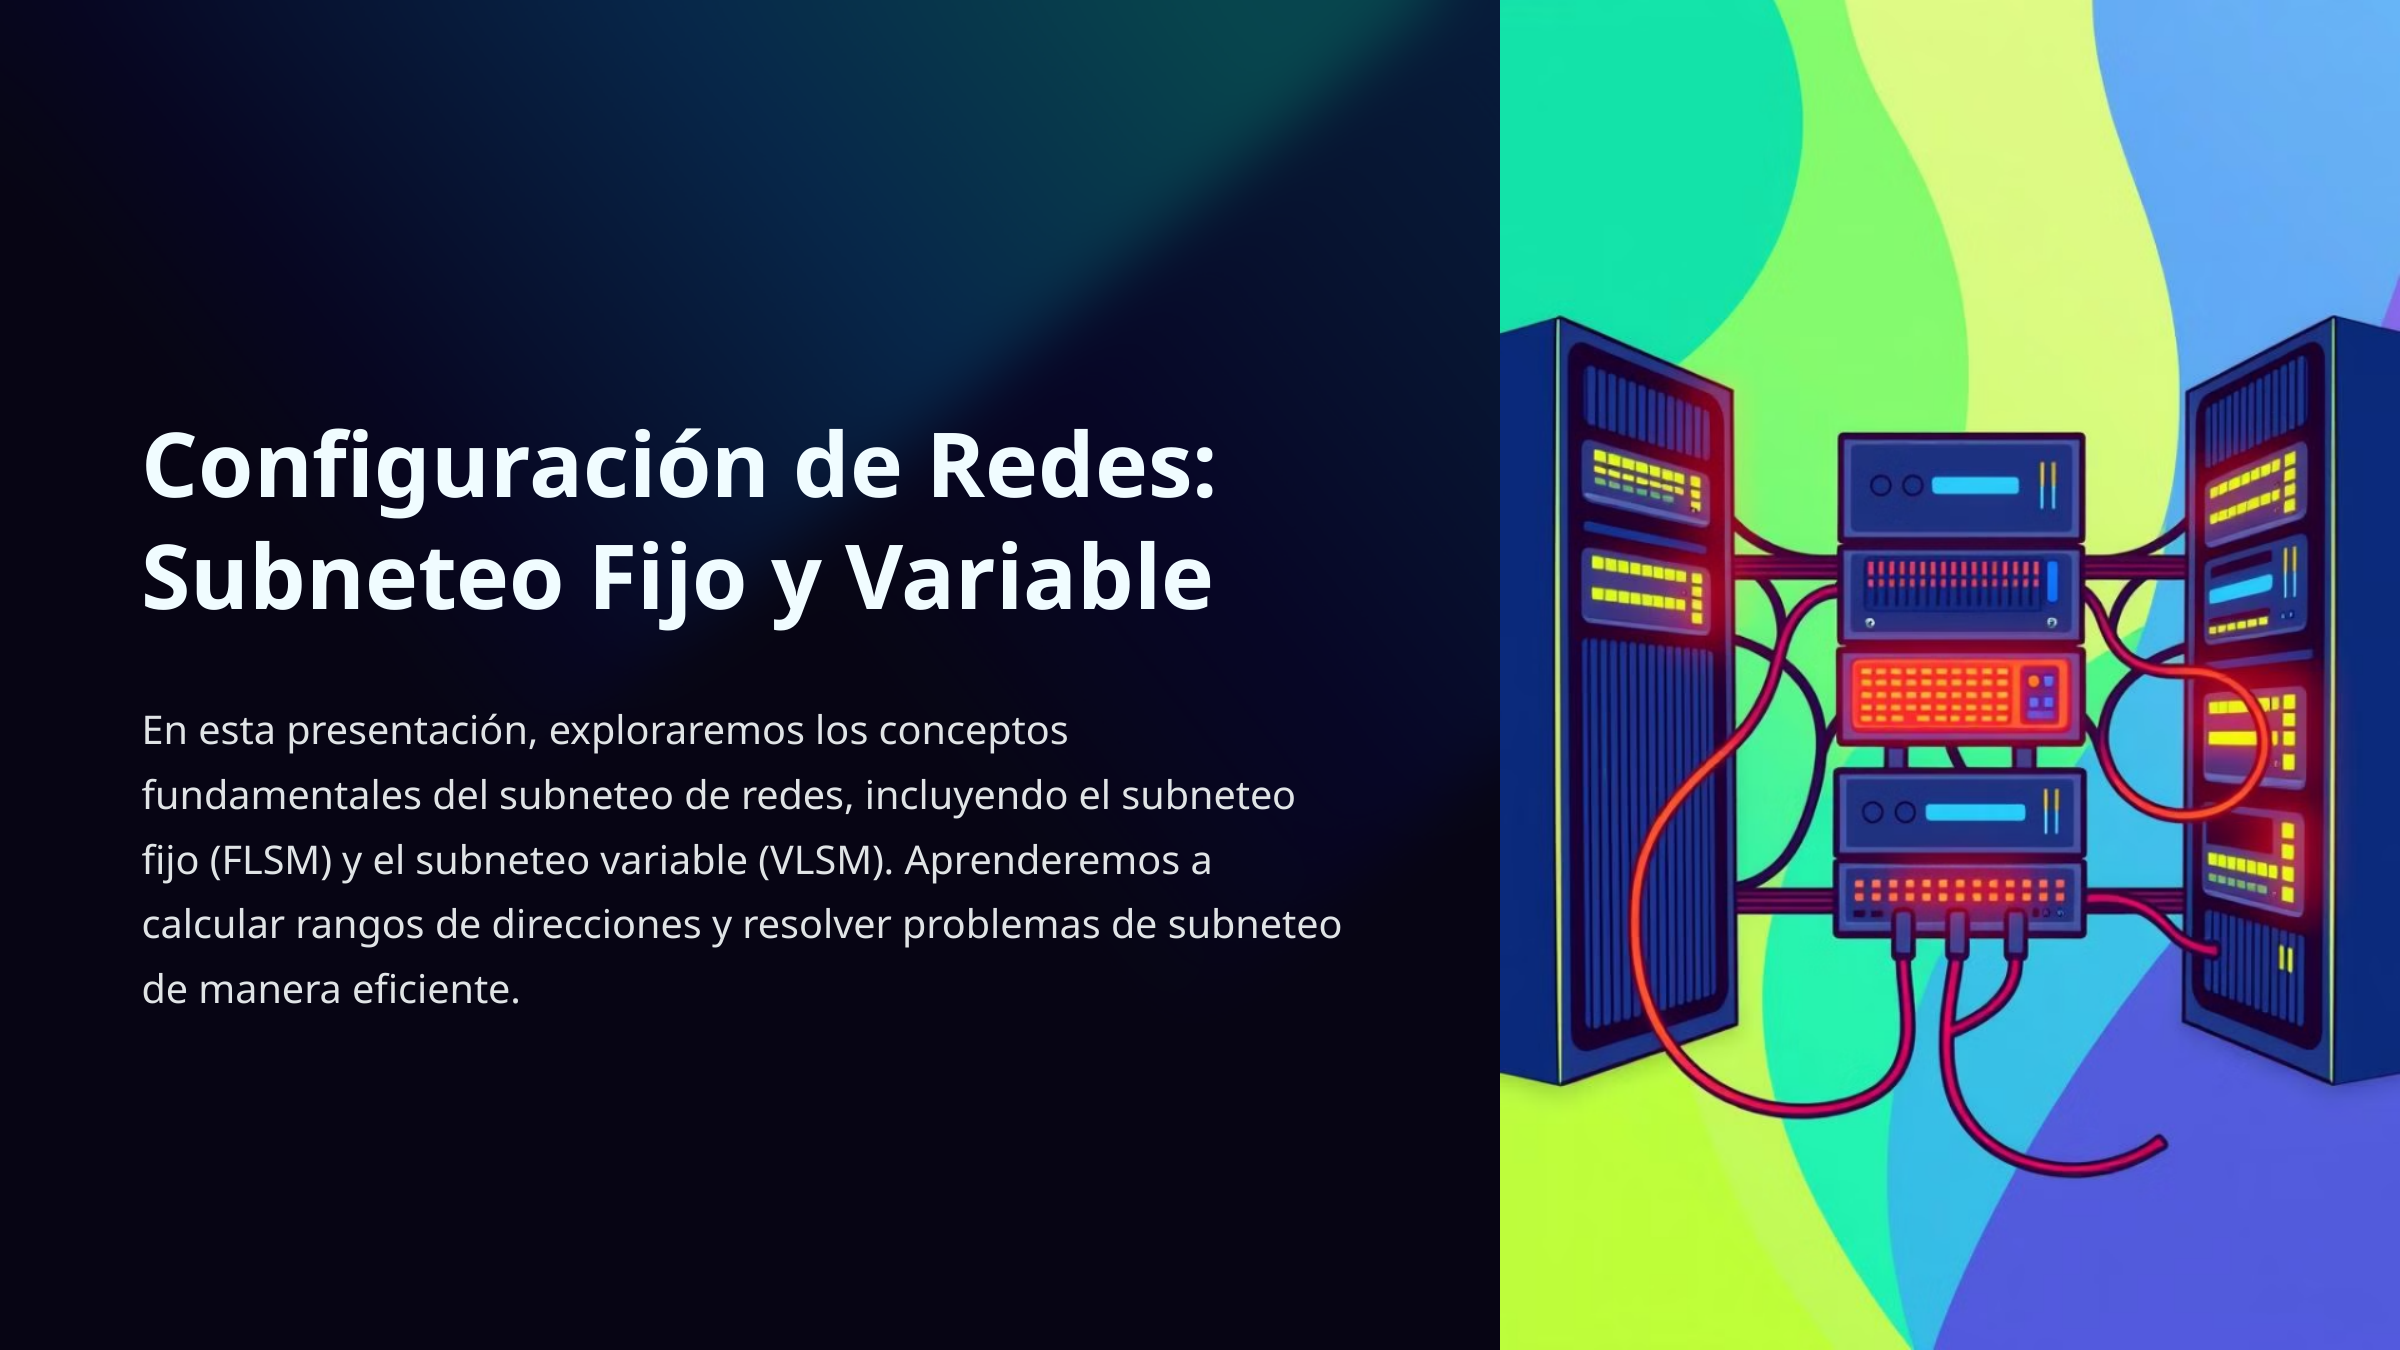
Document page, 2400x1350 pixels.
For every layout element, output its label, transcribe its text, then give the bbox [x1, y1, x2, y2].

picture [1499, 0, 2400, 1350]
text_box Configuración de Redes: Subneteo Fijo y Variable [141, 402, 1359, 628]
text_box En esta presentación, exploraremos los conceptos fundamentales del subneteo de redes, incluyendo el subneteo fijo (FLSM) y el subneteo variable (VLSM). Aprenderemos a calcular rangos de direcciones y resolver problemas de subneteo de manera eficiente. [141, 688, 1359, 948]
